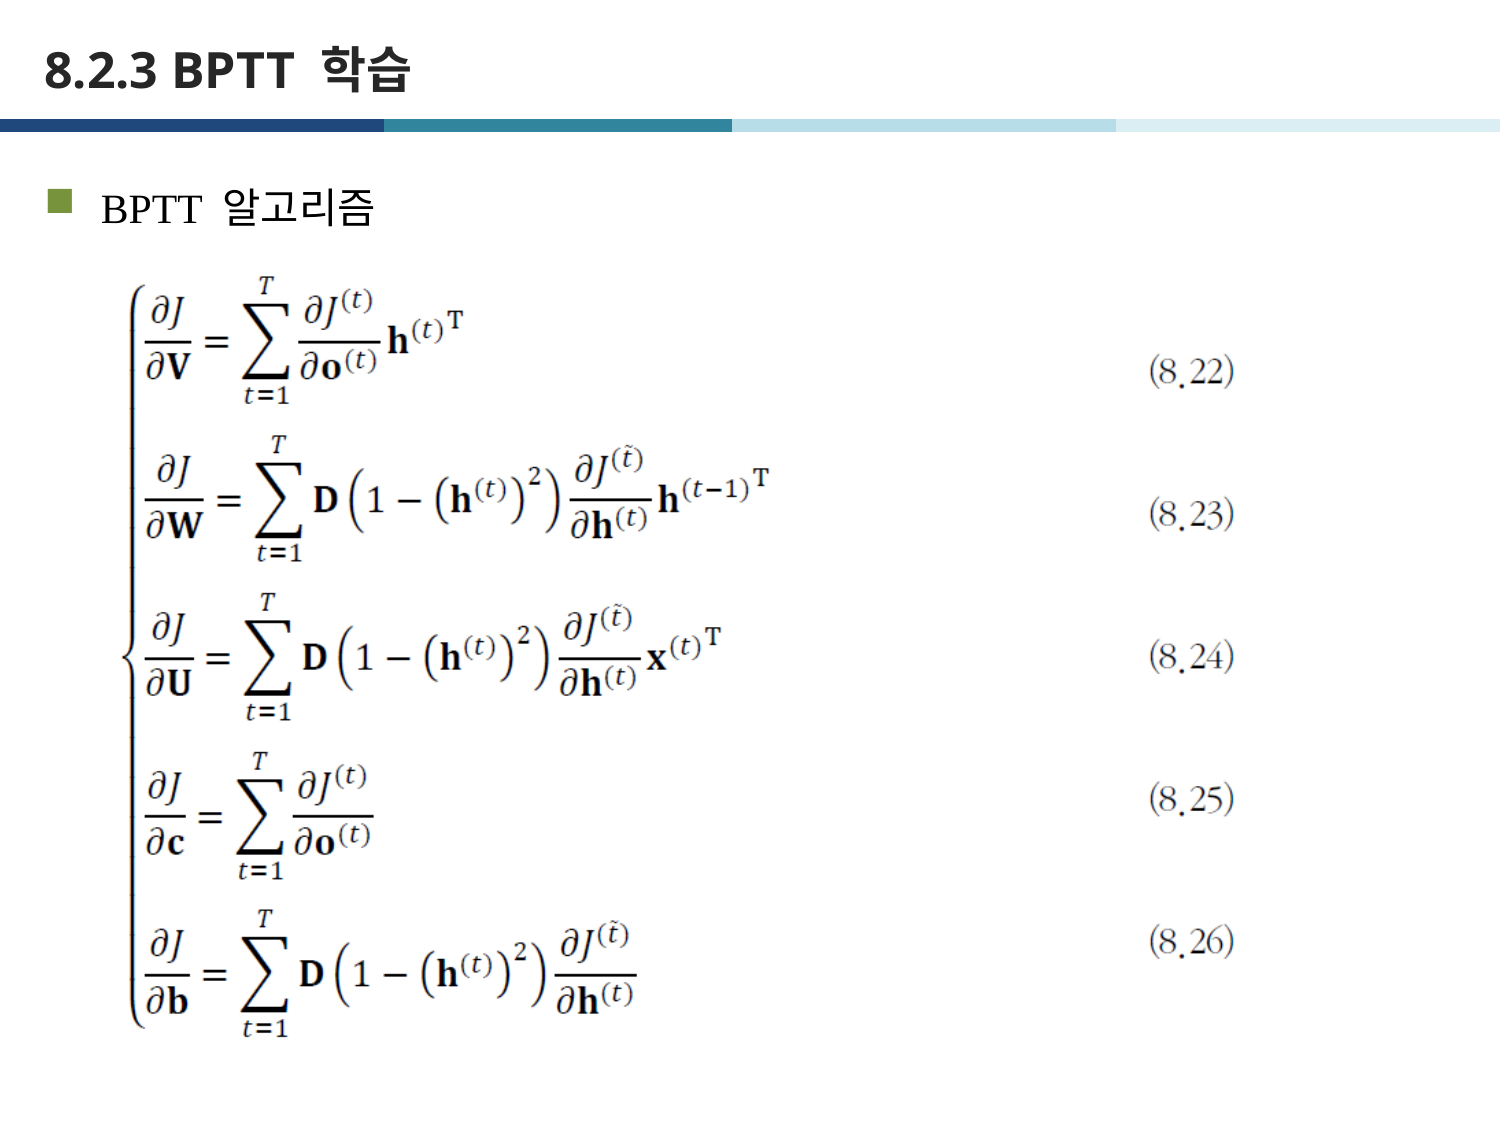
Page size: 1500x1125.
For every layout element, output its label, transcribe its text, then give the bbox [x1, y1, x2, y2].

picture [111, 266, 1247, 1044]
list BPTT 알고리즘 [29, 148, 1471, 1083]
title 8.2.3 BPTT 학습 [29, 23, 1448, 114]
